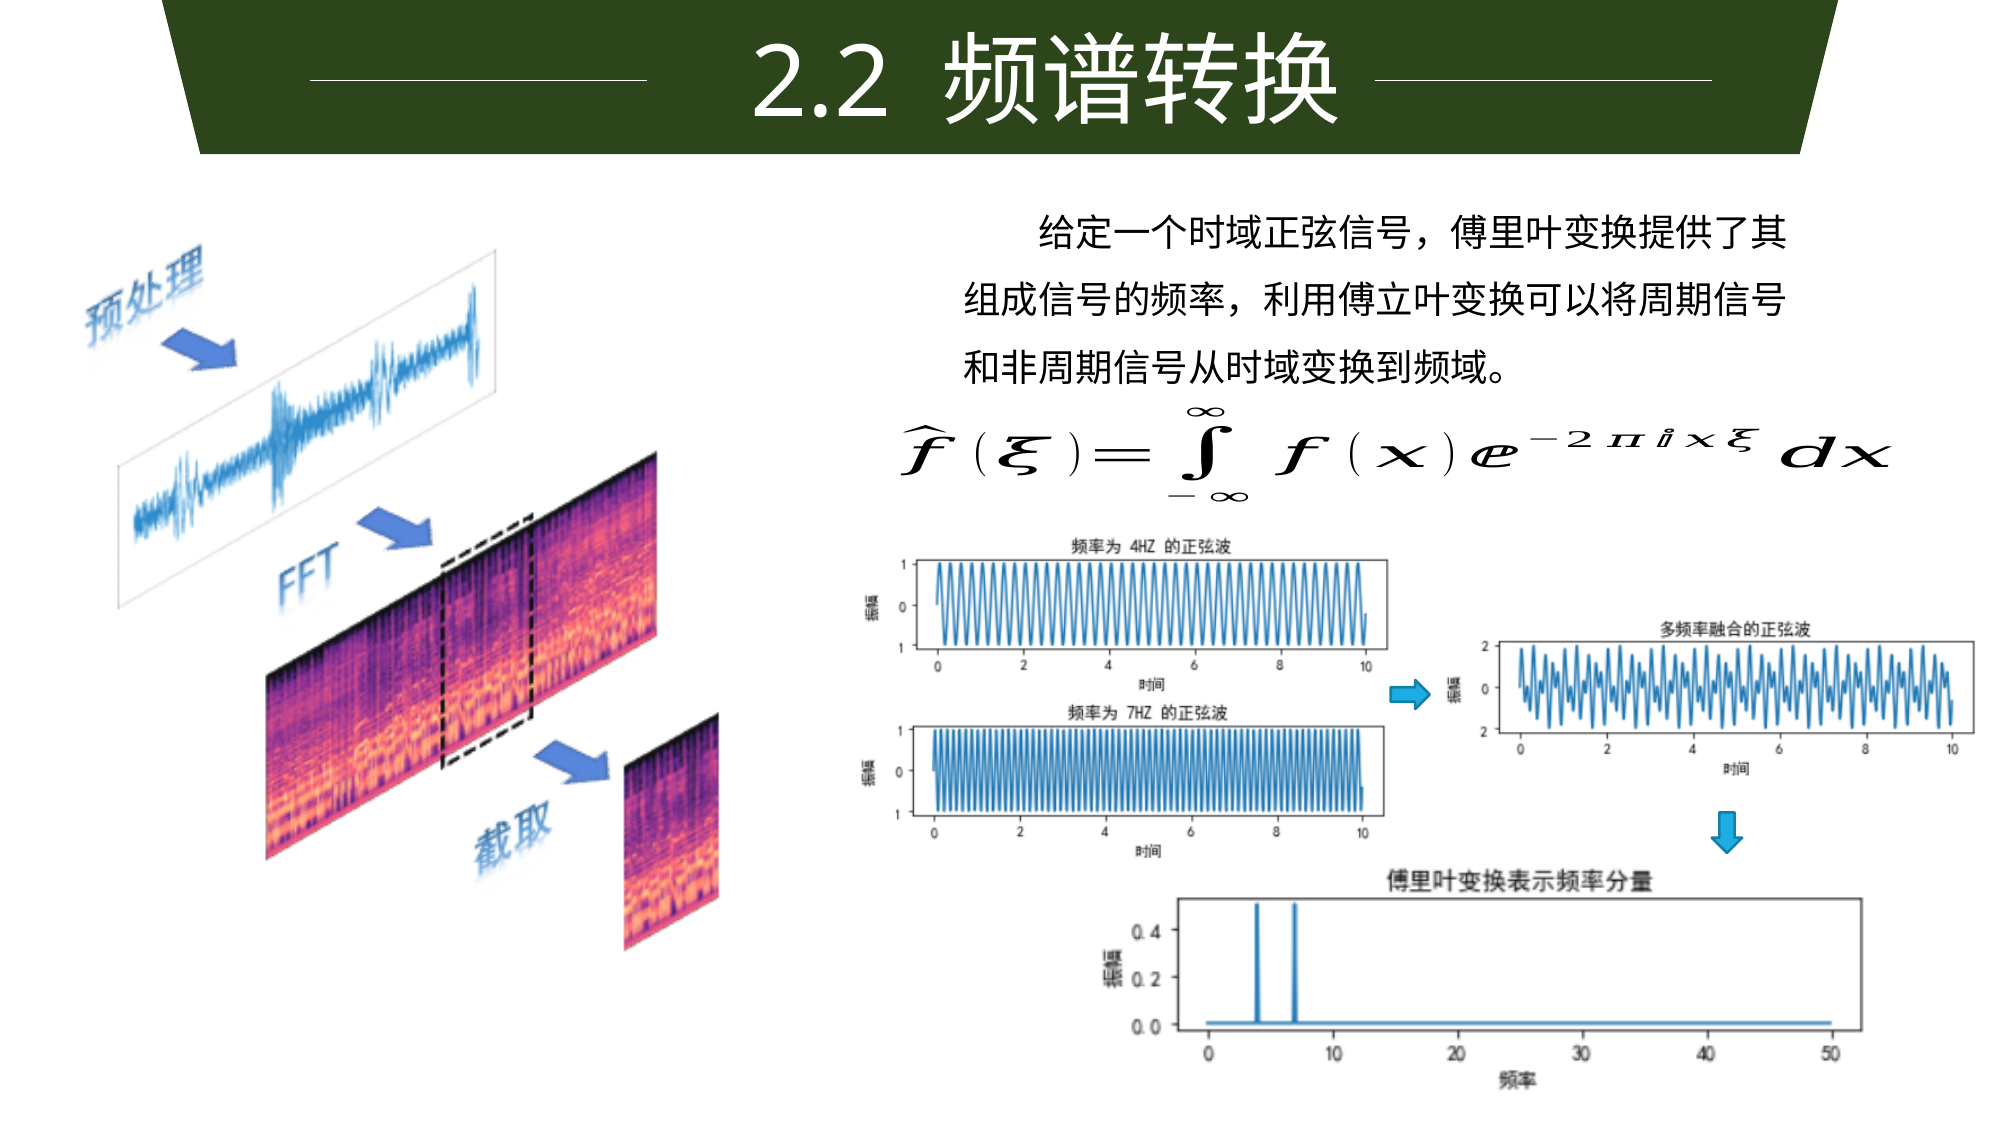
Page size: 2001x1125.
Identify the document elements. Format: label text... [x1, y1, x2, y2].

picture [52, 225, 746, 962]
picture [1440, 618, 1983, 779]
picture [850, 534, 1875, 1092]
text_box 给定一个时域正弦信号，傅里叶变换提供了其组成信号的频率，利用傅立叶变换可以将周期信号和非周期信号从时域变换到频域。 [948, 178, 1833, 397]
text_box [1408, 678, 1431, 711]
text_box [160, 0, 1840, 156]
text_box 2.2 频谱转换 [735, 8, 1895, 144]
text_box [1710, 811, 1744, 854]
